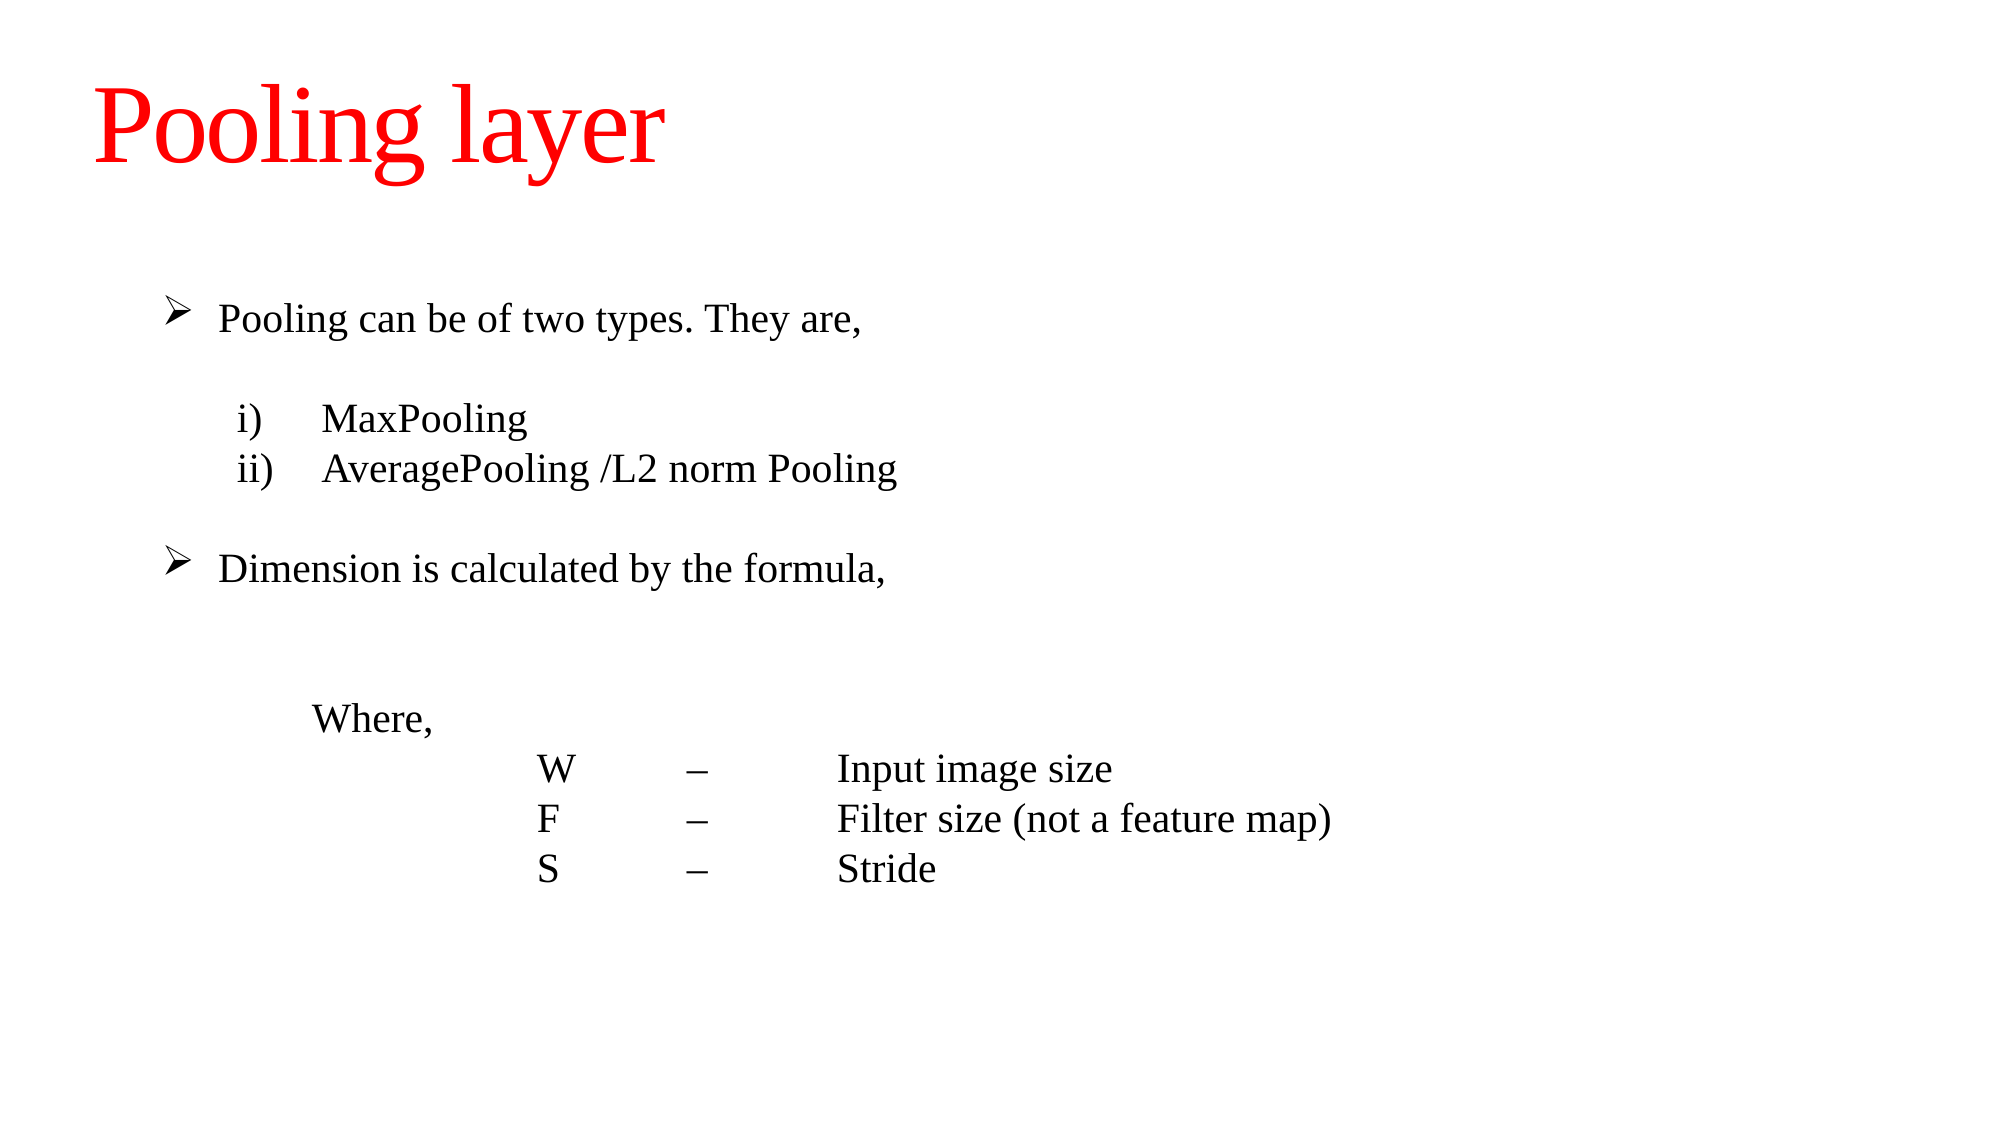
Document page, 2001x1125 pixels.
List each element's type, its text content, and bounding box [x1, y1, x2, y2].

title Pooling layer [77, 59, 1845, 196]
